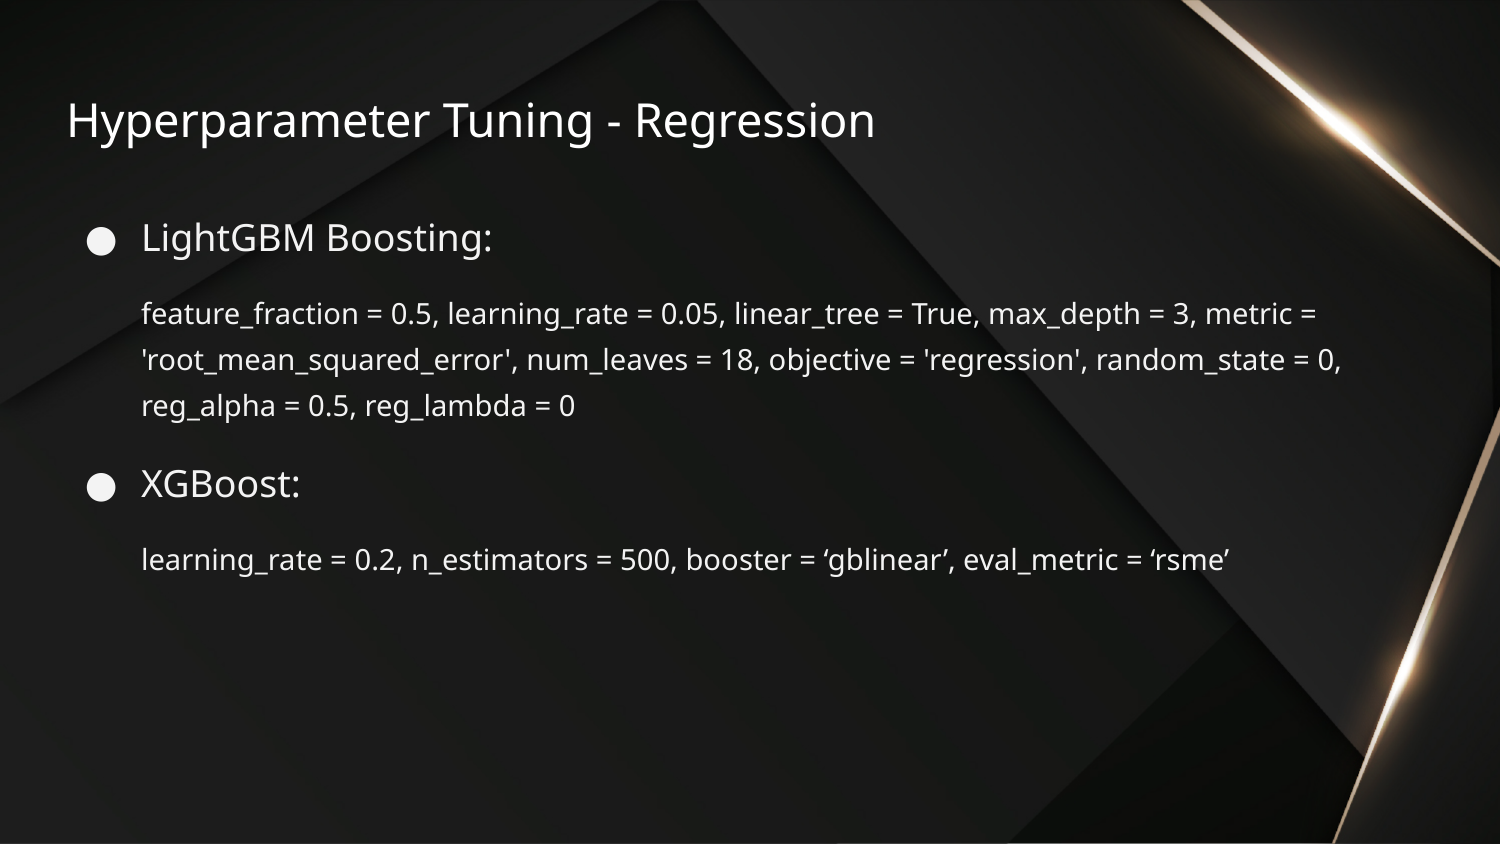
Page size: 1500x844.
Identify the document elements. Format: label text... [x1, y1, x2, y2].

list LightGBM Boosting: feature_fraction = 0.5, learning_rate = 0.05, linear_tree = True, max_depth = 3, metric = 'root_mean_squared_error', num_leaves = 18, objective = 'regression', random_state = 0, reg_alpha = 0.5, reg_lambda = 0 XGBoost: learning_rate = 0.2, n_estimators = 500, booster = ‘gblinear’, eval_metric = ‘rsme’ [51, 189, 1449, 750]
picture [0, 0, 1500, 844]
title Hyperparameter Tuning - Regression [51, 72, 1449, 167]
